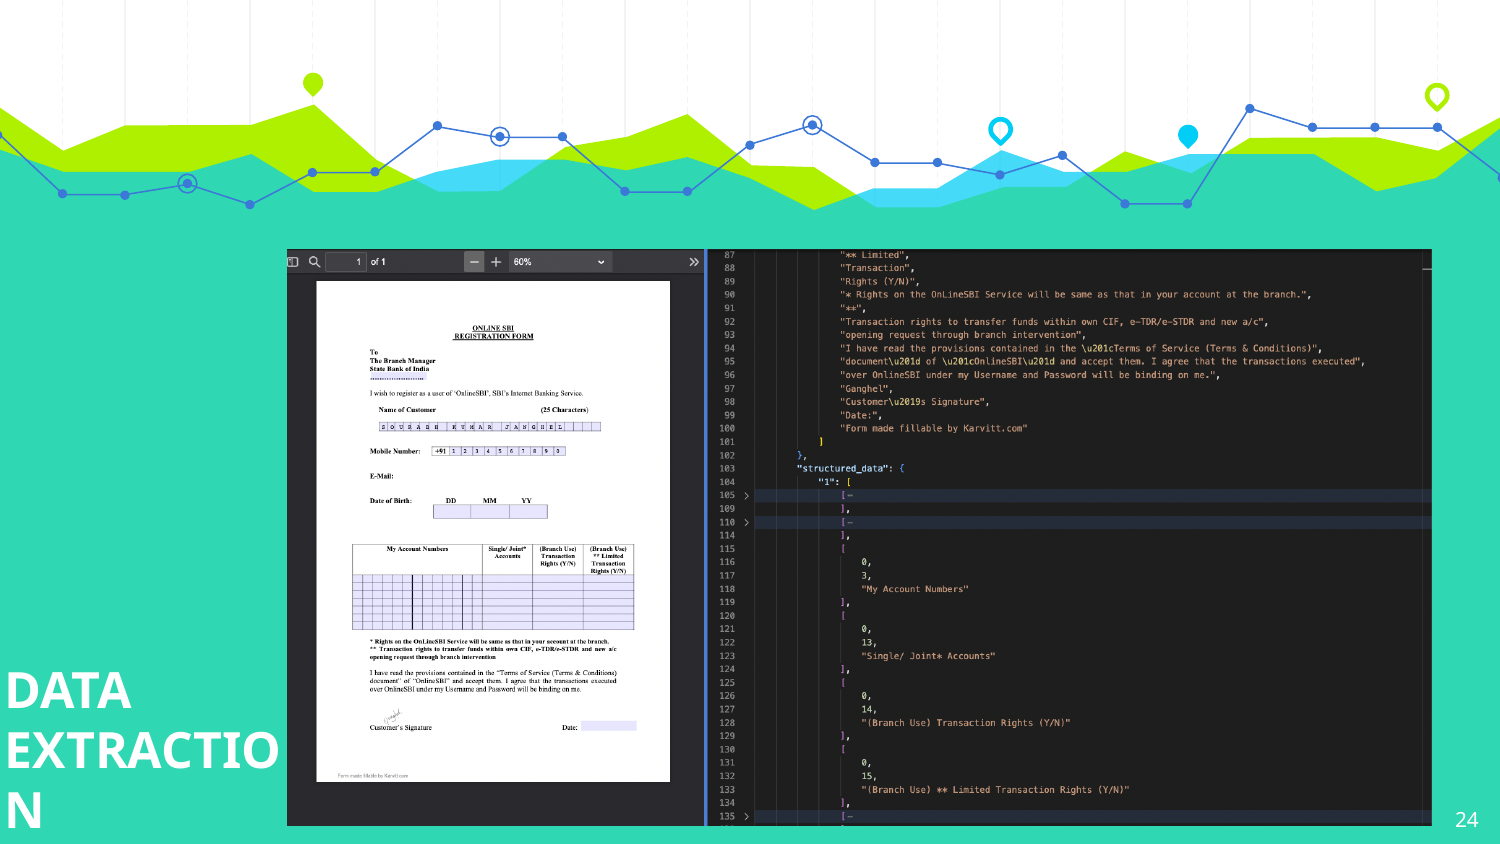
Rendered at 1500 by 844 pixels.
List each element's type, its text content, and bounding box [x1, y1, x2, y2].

picture [286, 249, 1432, 827]
slide_number 24 [1403, 791, 1494, 844]
list DATA EXTRACTION [0, 706, 331, 844]
